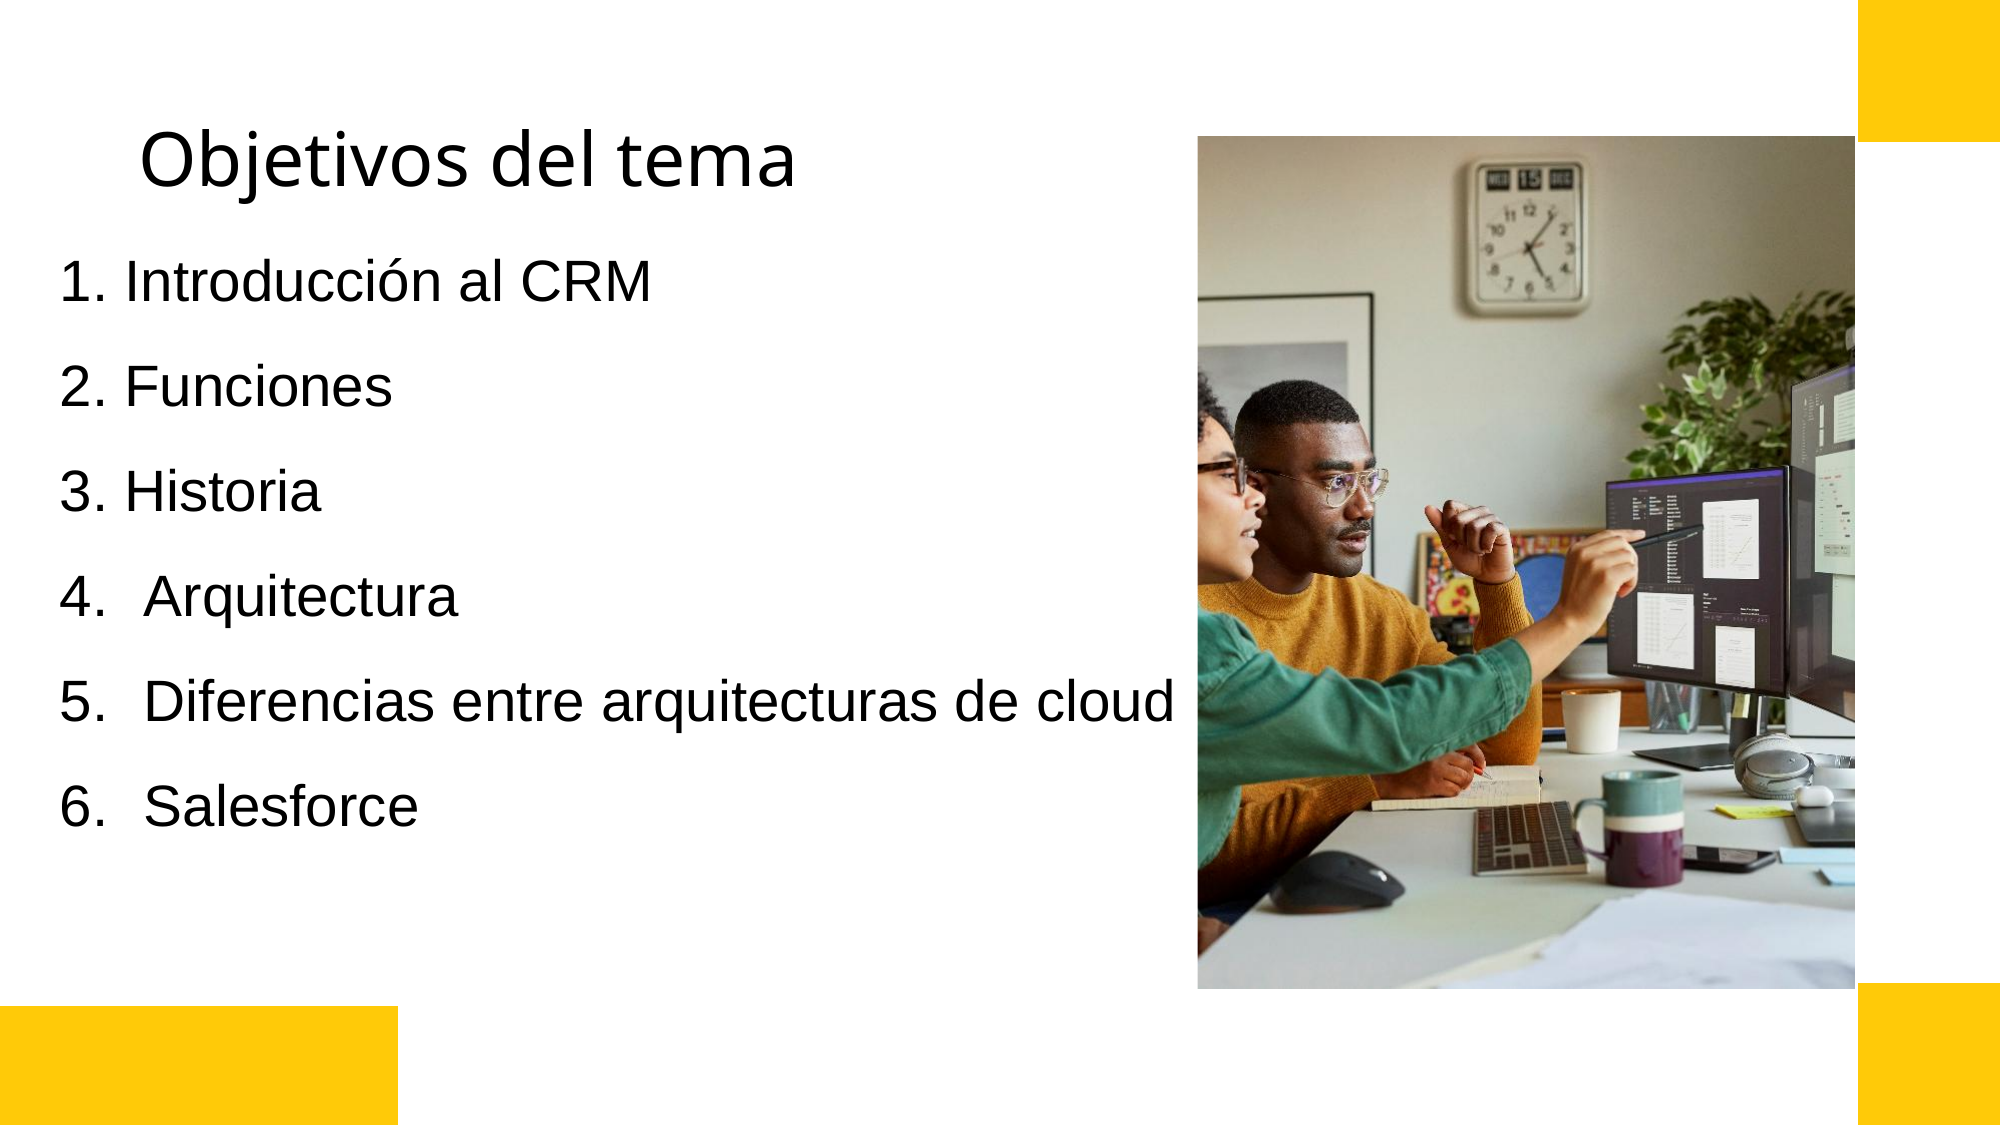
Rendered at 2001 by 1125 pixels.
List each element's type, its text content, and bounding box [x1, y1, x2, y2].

title Objetivos del tema [138, 54, 1145, 202]
list 1. Introducción al CRM 2. Funciones 3. Historia Arquitectura Diferencias entre arquitecturas de cloud Salesforce [59, 229, 1197, 748]
picture [1197, 136, 1855, 989]
